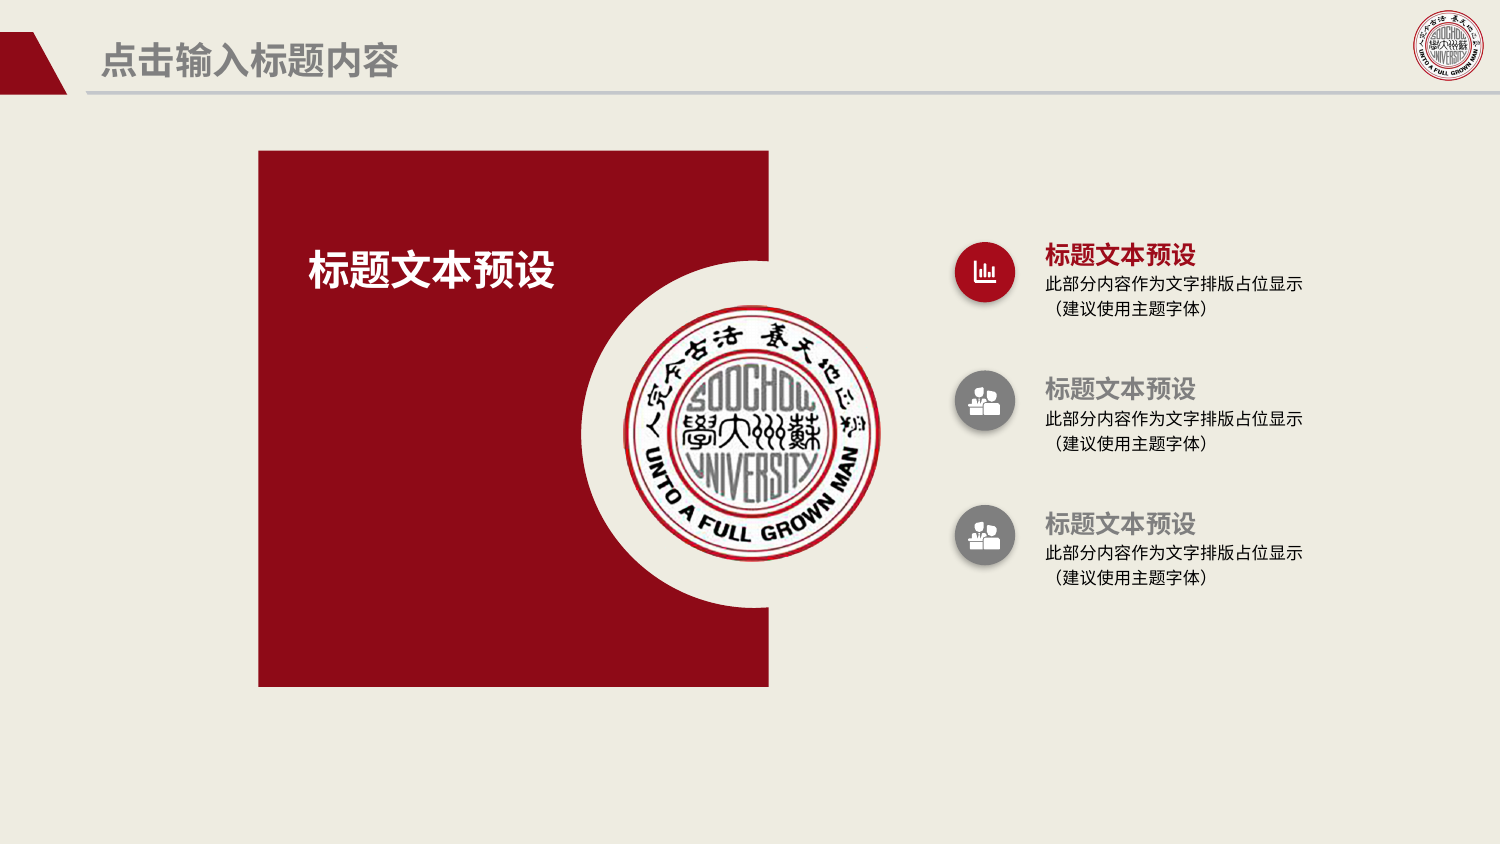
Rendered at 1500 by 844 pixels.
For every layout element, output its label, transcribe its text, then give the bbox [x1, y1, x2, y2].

text_box [256, 148, 771, 689]
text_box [0, 10, 1500, 95]
picture [623, 305, 881, 563]
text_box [954, 238, 1341, 605]
text_box 标题文本预设 [293, 236, 613, 301]
